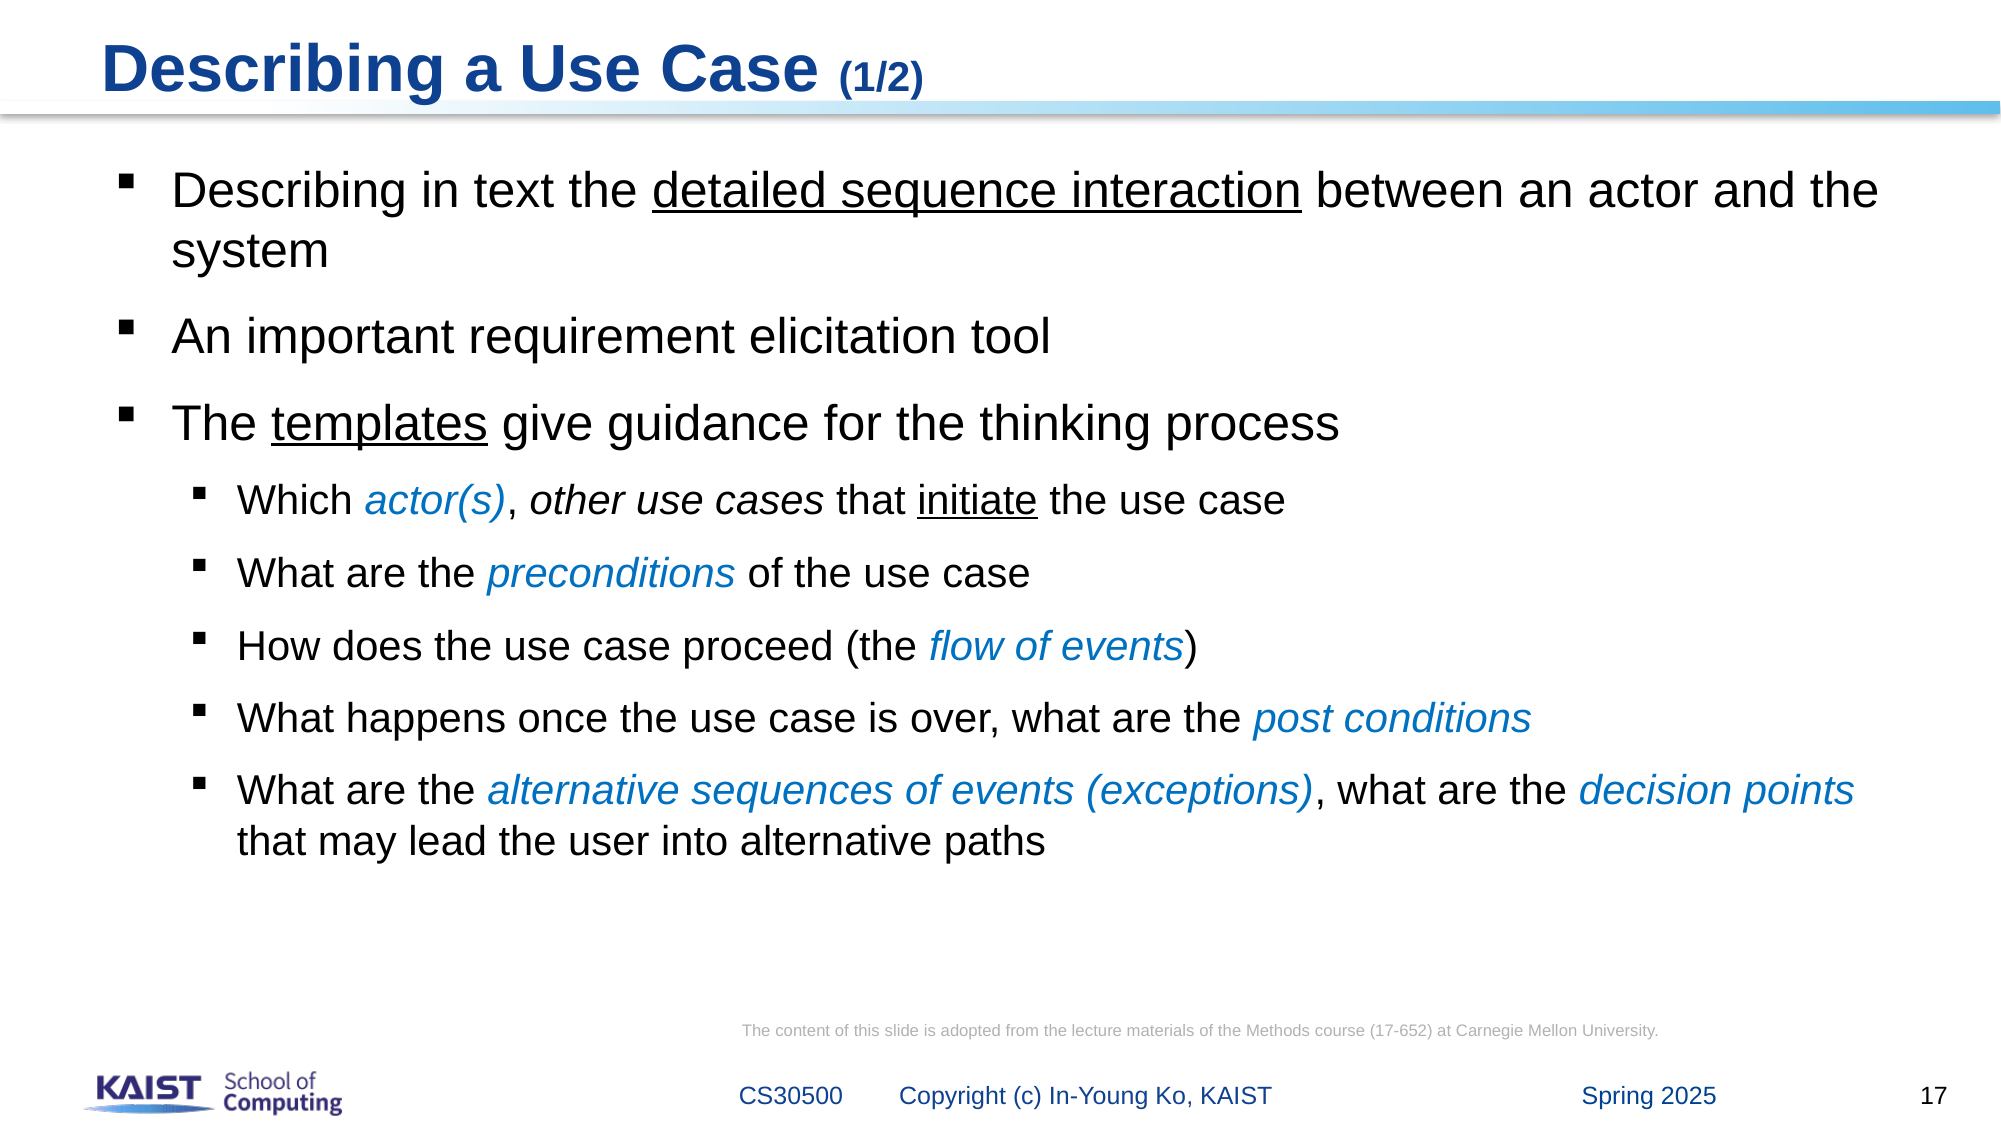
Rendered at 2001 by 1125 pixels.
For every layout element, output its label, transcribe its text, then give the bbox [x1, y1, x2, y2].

title Describing a Use Case (1/2) [86, 19, 1914, 112]
slide_number 17 [1833, 1065, 1963, 1125]
footer CS30500 Copyright (c) In-Young Ko, KAIST [496, 1065, 1517, 1125]
picture [80, 1054, 342, 1125]
text_box The content of this slide is adopted from the lecture materials of the Methods course (17-652) at Carnegie Mellon University. [727, 1012, 1724, 1047]
list Describing in text the detailed sequence interaction between an actor and the system An important requirement elicitation tool The templates give guidance for the thinking process Which actor(s), other use cases that initiate the use case What are the preconditions of the use case How does the use case proceed (the flow of events) What happens once the use case is over, what are the post conditions What are the alternative sequences of events (exceptions), what are the decision points that may lead the user into alternative paths [99, 149, 1914, 1038]
slide_number Spring 2025 [1566, 1064, 1800, 1125]
